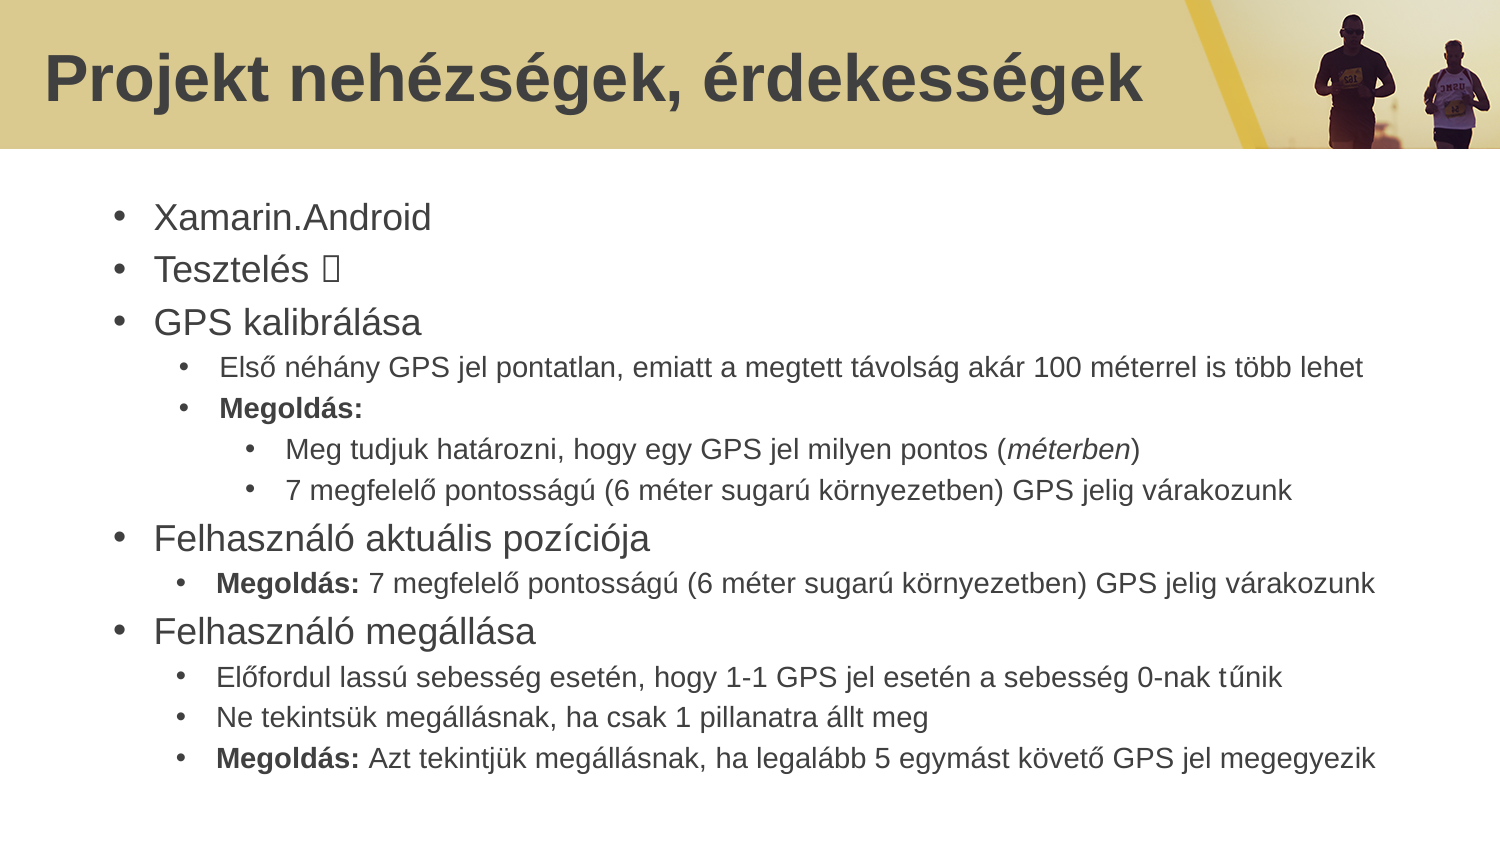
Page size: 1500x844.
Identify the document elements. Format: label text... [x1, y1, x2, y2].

title Projekt nehézségek, érdekességek [29, 0, 1176, 151]
picture [0, 0, 1500, 844]
list Xamarin.Android Tesztelés  GPS kalibrálása Első néhány GPS jel pontatlan, emiatt a megtett távolság akár 100 méterrel is több lehet Megoldás: Meg tudjuk határozni, hogy egy GPS jel milyen pontos (méterben) 7 megfelelő pontosságú (6 méter sugarú környezetben) GPS jelig várakozunk Felhasználó aktuális pozíciója Megoldás: 7 megfelelő pontosságú (6 méter sugarú környezetben) GPS jelig várakozunk Felhasználó megállása Előfordul lassú sebesség esetén, hogy 1-1 GPS jel esetén a sebesség 0-nak tűnik Ne tekintsük megállásnak, ha csak 1 pillanatra állt meg Megoldás: Azt tekintjük megállásnak, ha legalább 5 egymást követő GPS jel megegyezik [64, 185, 1459, 812]
